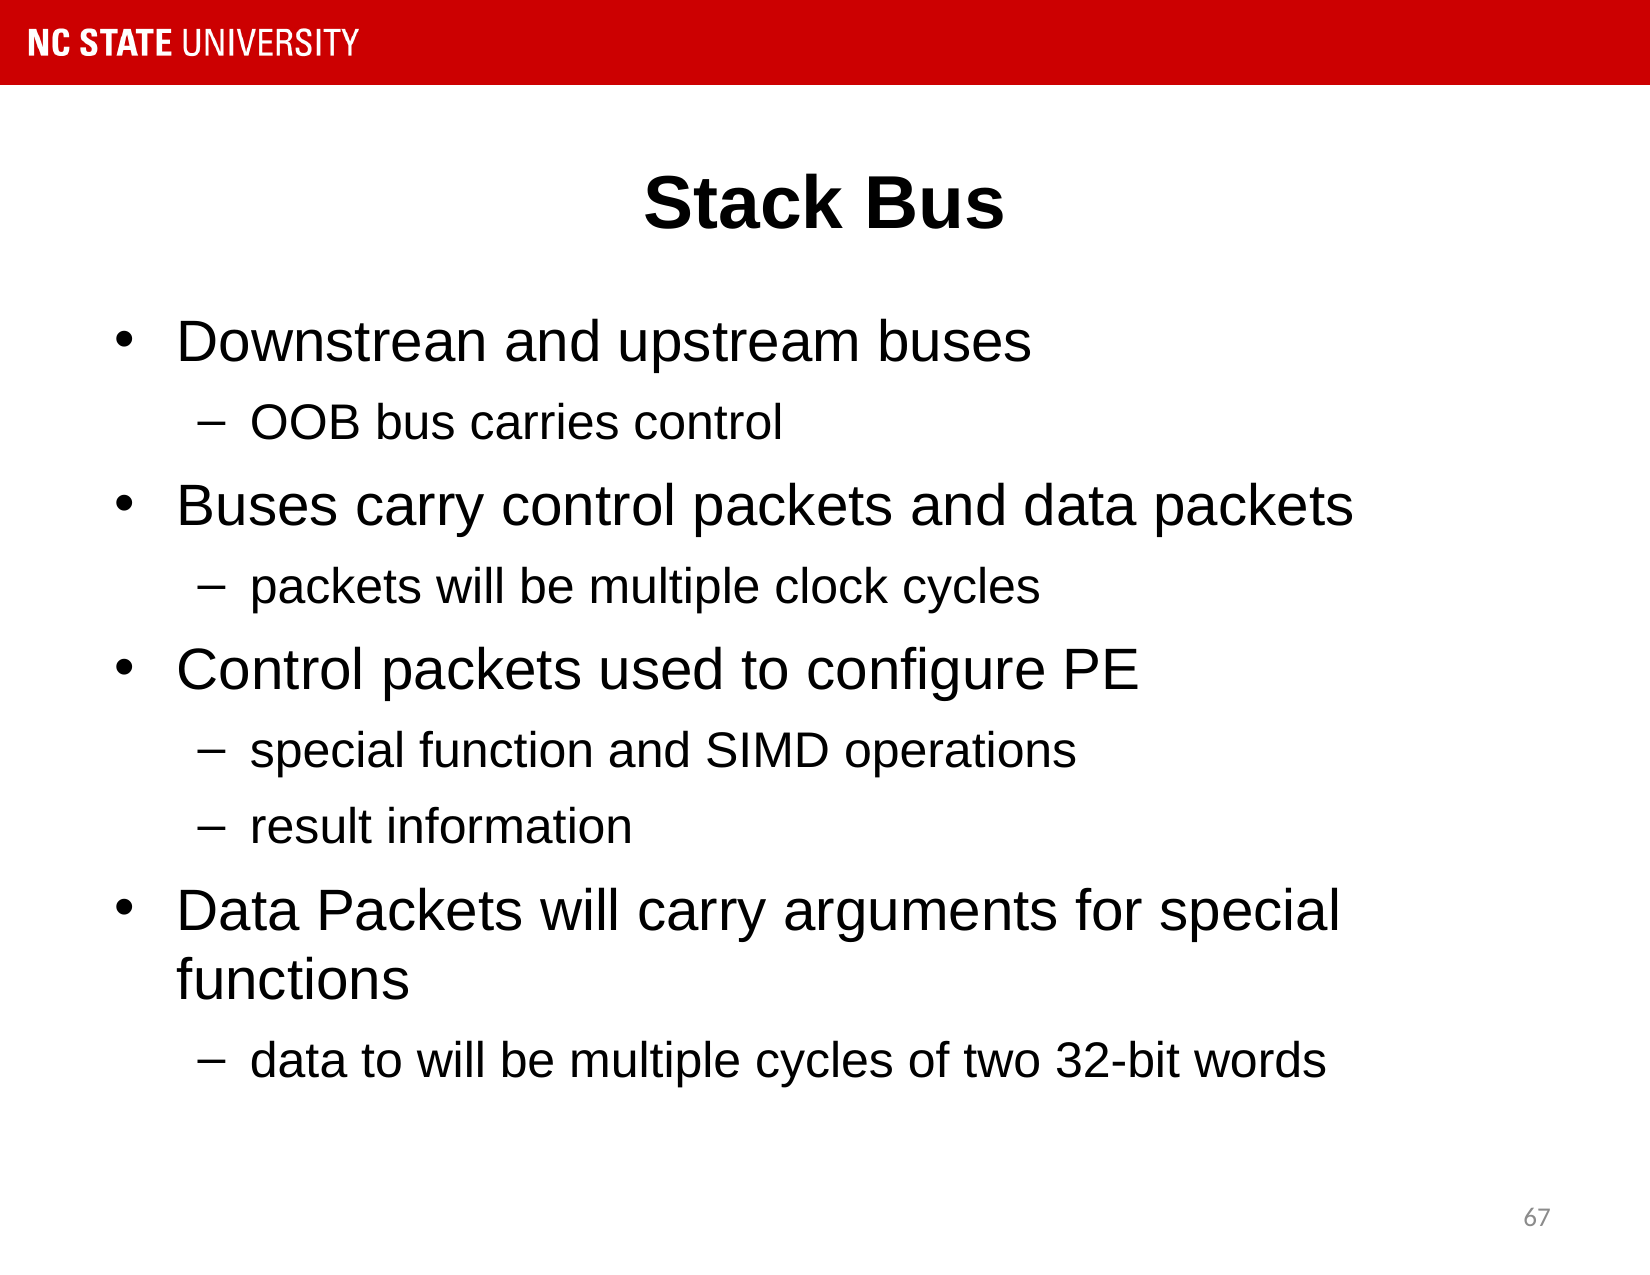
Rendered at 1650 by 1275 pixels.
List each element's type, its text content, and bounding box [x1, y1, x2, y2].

picture [0, 0, 1650, 85]
title Stack Bus [82, 99, 1568, 298]
slide_number 67 [1182, 1181, 1568, 1250]
list Downstrean and upstream buses OOB bus carries control Buses carry control packets and data packets packets will be multiple clock cycles Control packets used to configure PE special function and SIMD operations result information Data Packets will carry arguments for special functions data to will be multiple cycles of two 32-bit words [97, 294, 1583, 1206]
